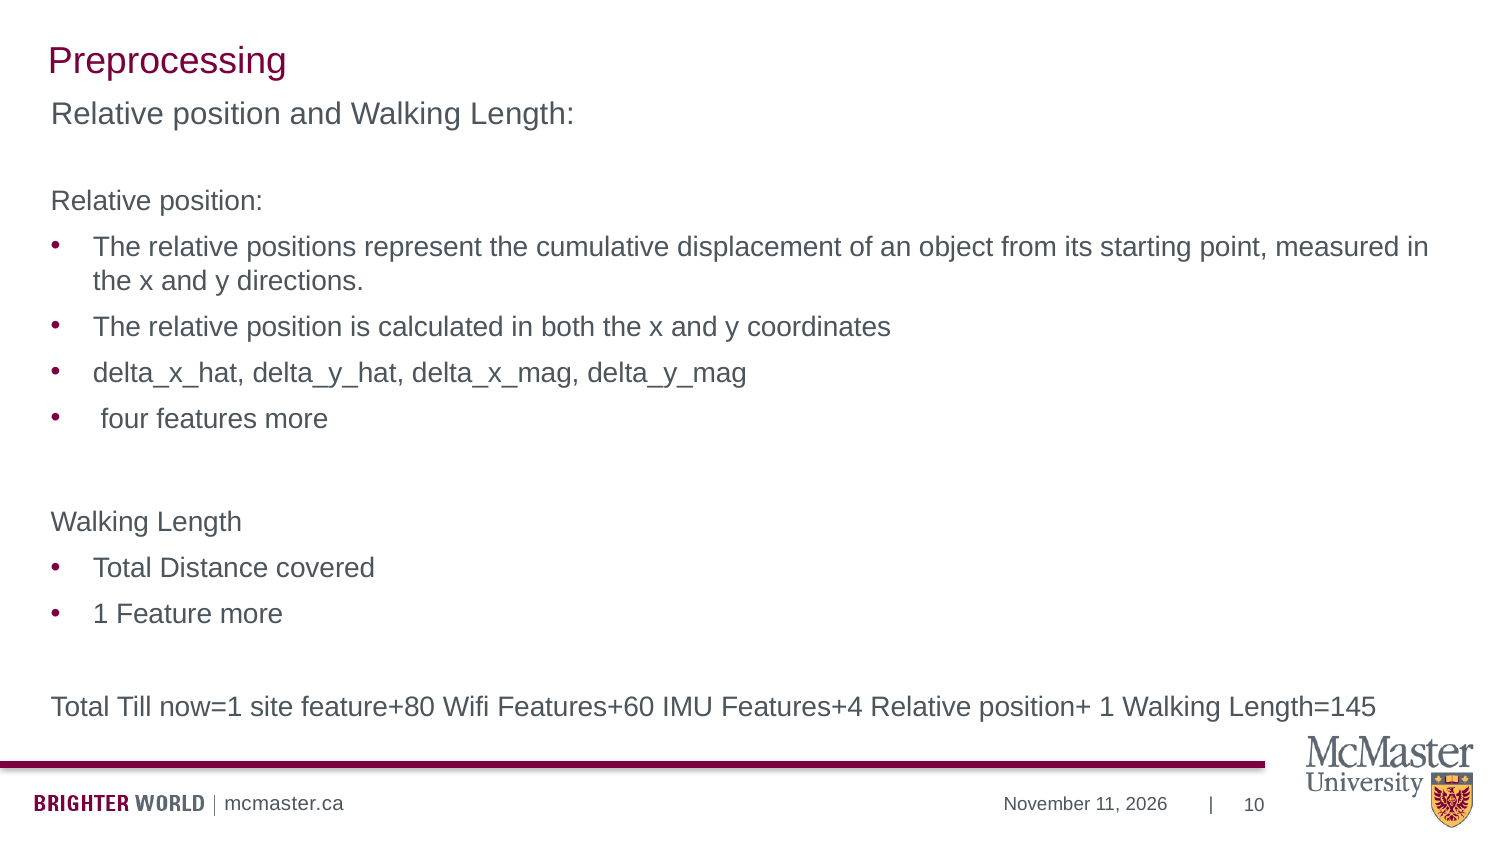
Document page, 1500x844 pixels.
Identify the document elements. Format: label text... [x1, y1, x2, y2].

picture [32, 793, 220, 816]
list Relative position and Walking Length: [33, 81, 1474, 174]
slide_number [861, 780, 1183, 826]
title Preprocessing [32, 0, 1474, 81]
list Relative position: The relative positions represent the cumulative displacement of an object from its starting point, measured in the x and y directions. The relative position is calculated in both the x and y coordinates delta_x_hat, delta_y_hat, delta_x_mag, delta_y_mag four features more Walking Length Total Distance covered 1 Feature more Total Till now=1 site feature+80 Wifi Features+60 IMU Features+4 Relative position+ 1 Walking Length=145 [32, 174, 1474, 733]
picture [1306, 735, 1474, 828]
slide_number 10 [1186, 780, 1265, 826]
